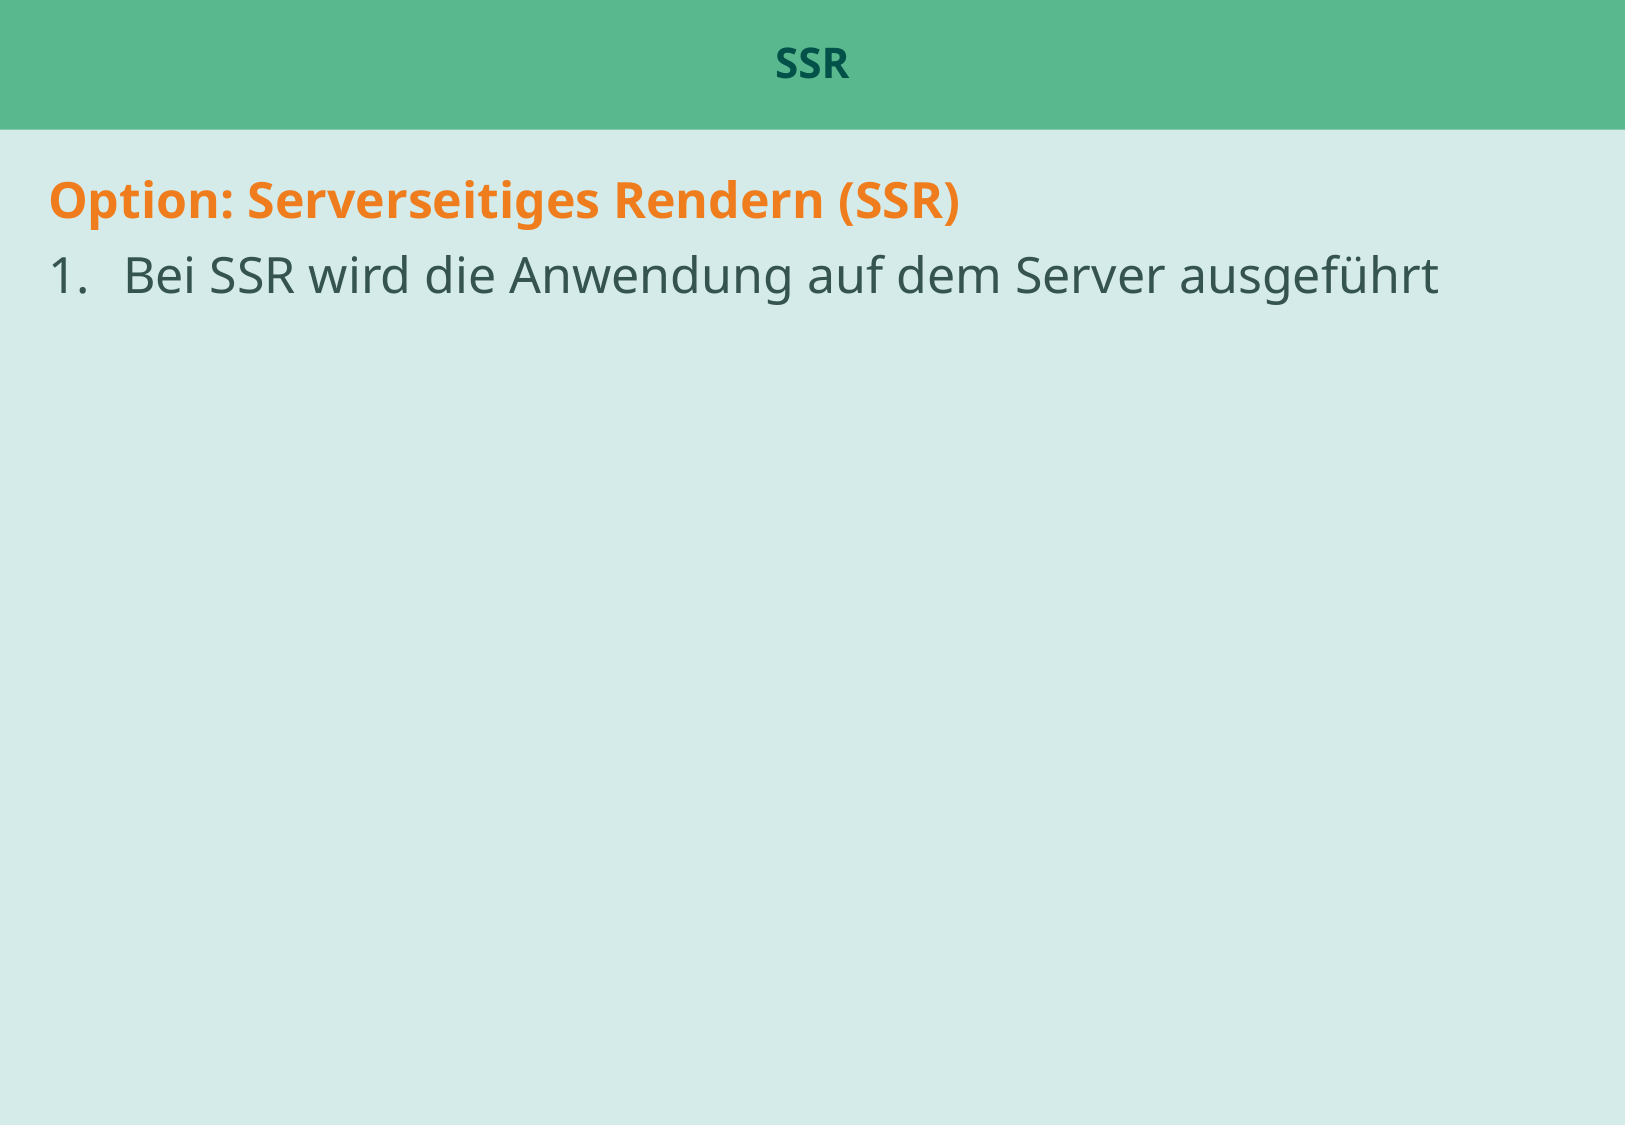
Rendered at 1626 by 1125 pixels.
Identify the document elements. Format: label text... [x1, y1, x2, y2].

title SSR [0, 0, 1625, 130]
list Option: Serverseitiges Rendern (SSR) Bei SSR wird die Anwendung auf dem Server ausgeführt [33, 168, 1592, 1043]
